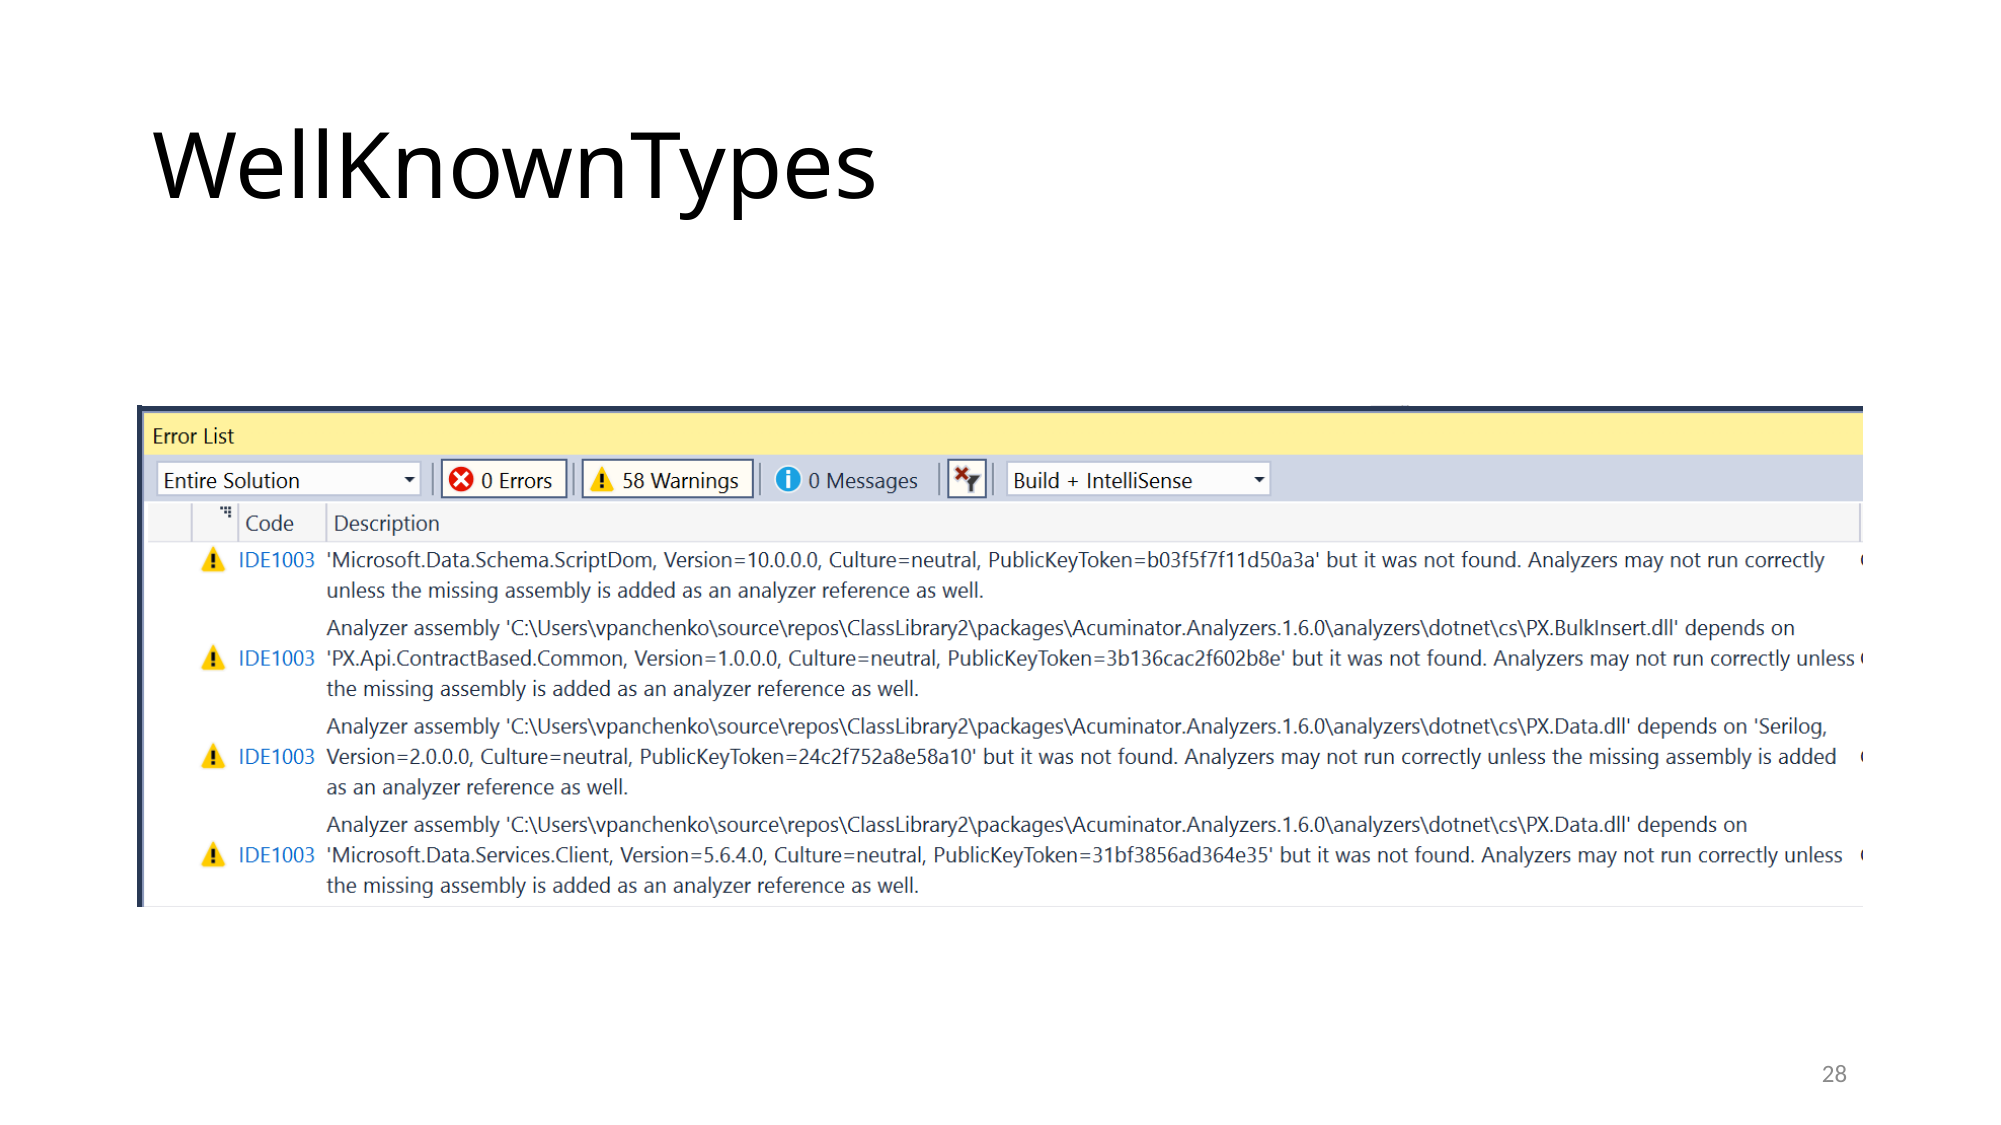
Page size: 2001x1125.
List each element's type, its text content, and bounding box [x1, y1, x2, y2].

title WellKnownTypes [137, 59, 1863, 278]
slide_number 28 [1412, 1042, 1863, 1103]
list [137, 405, 1863, 907]
